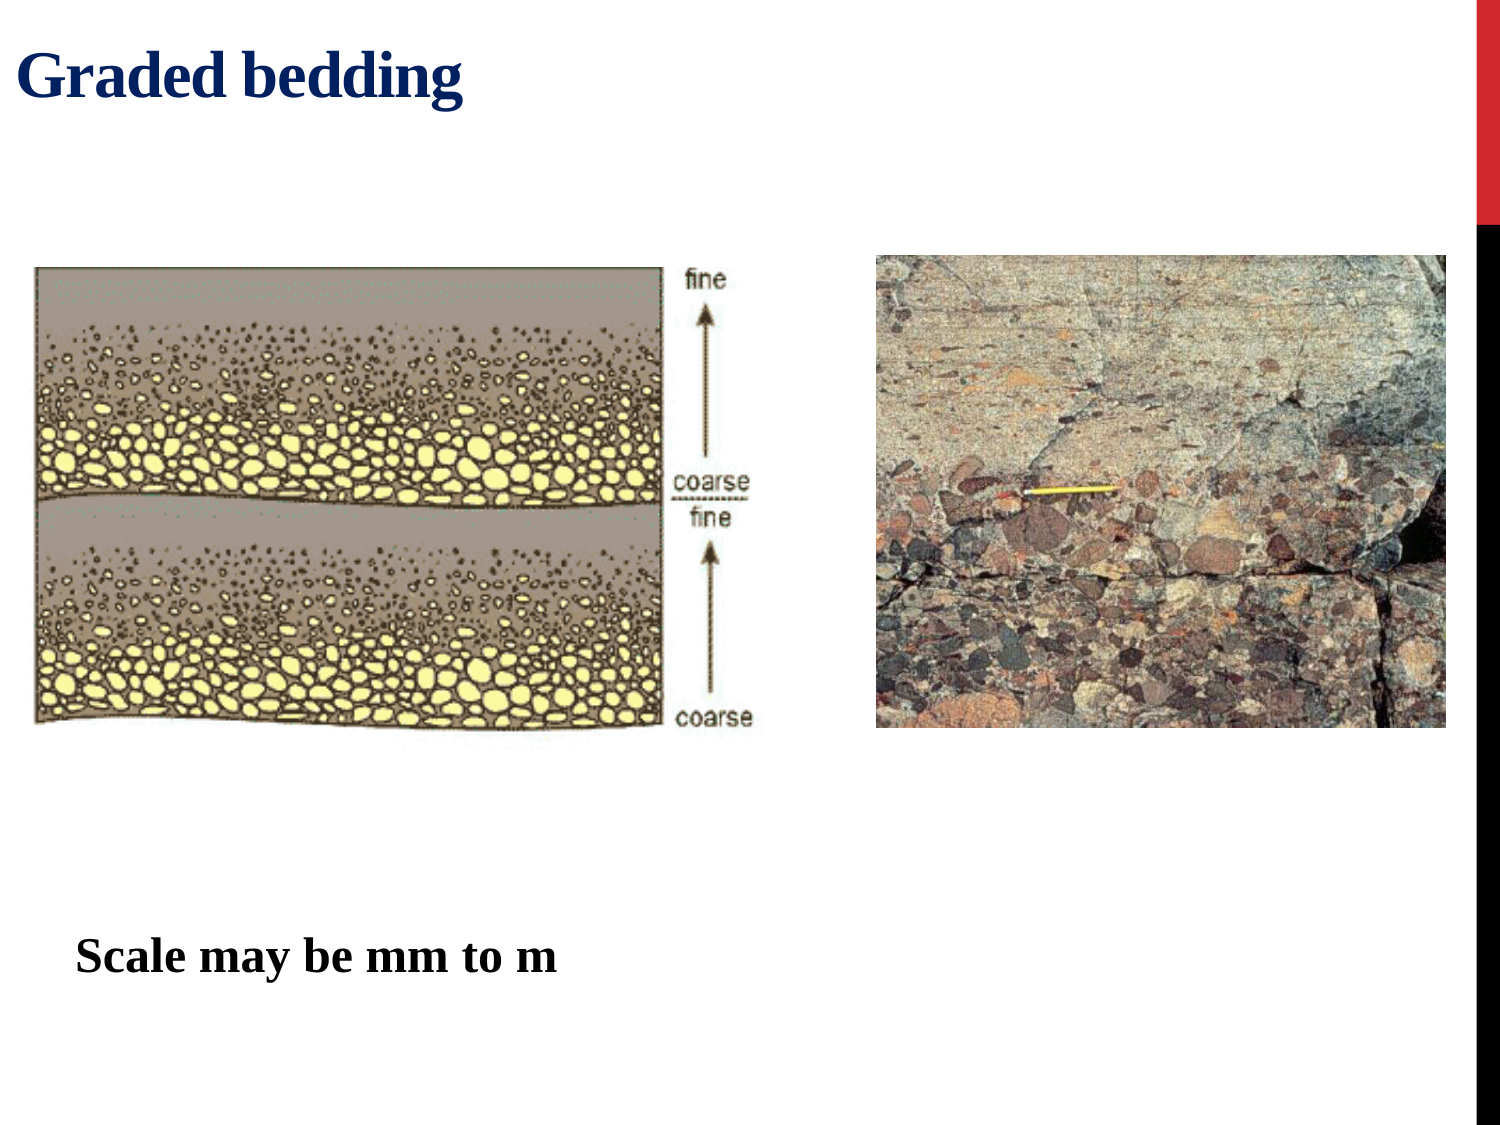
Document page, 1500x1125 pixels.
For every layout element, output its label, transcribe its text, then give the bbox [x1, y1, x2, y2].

picture [875, 254, 1447, 729]
picture [28, 266, 772, 754]
list Scale may be mm to m [64, 916, 916, 1125]
title Graded bedding [0, 0, 538, 119]
